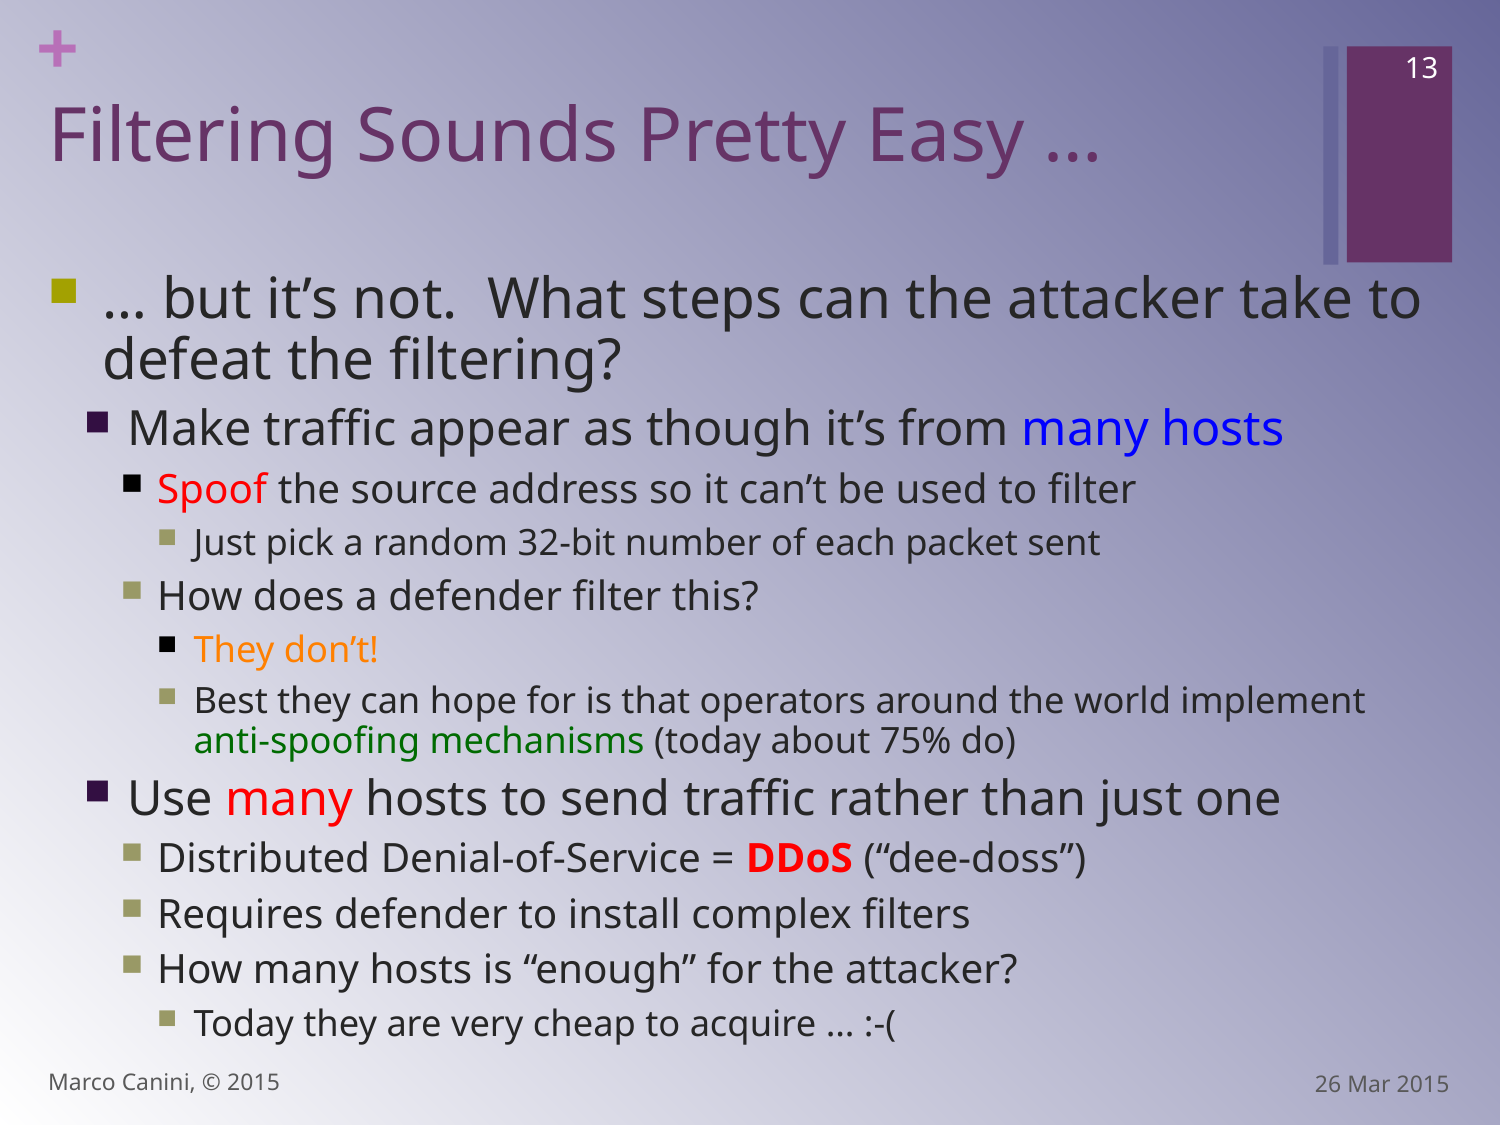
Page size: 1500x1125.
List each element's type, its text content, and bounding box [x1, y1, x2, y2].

list … but it’s not. What steps can the attacker take to defeat the filtering? Make traffic appear as though it’s from many hosts Spoof the source address so it can’t be used to filter Just pick a random 32-bit number of each packet sent How does a defender filter this? They don’t! Best they can hope for is that operators around the world implement anti-spoofing mechanisms (today about 75% do) Use many hosts to send traffic rather than just one Distributed Denial-of-Service = DDoS (“dee-doss”) Requires defender to install complex filters How many hosts is “enough” for the attacker? Today they are very cheap to acquire … :-( [33, 262, 1465, 1054]
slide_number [1114, 1053, 1465, 1114]
title Filtering Sounds Pretty Easy … [33, 79, 1322, 262]
slide_number 13 [1362, 39, 1454, 100]
footer Marco Canini, © 2015 [33, 1053, 1038, 1114]
